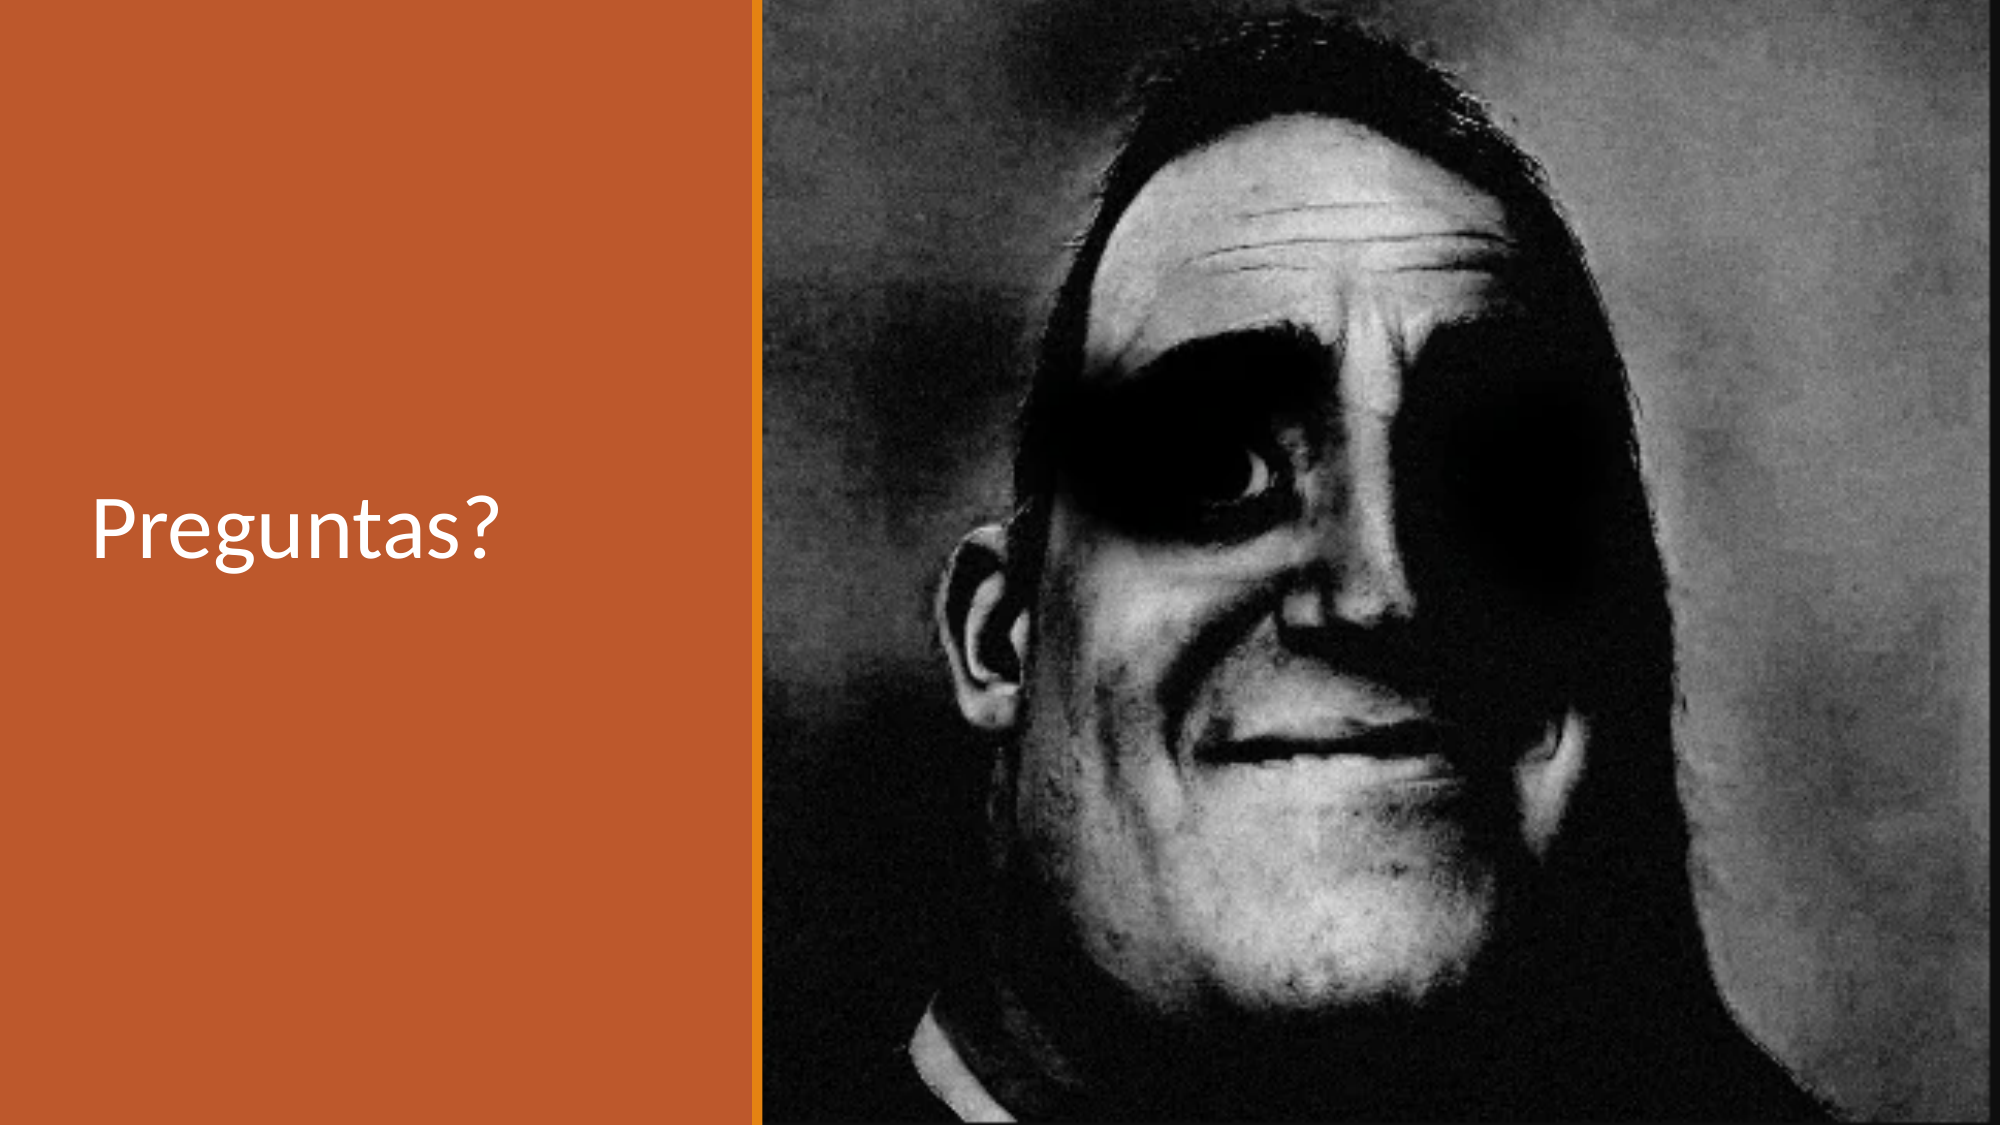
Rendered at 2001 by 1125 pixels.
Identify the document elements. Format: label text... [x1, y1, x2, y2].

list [760, 0, 2000, 1125]
text_box [752, 724, 756, 1125]
title Preguntas? [75, 104, 676, 585]
text_box [752, 0, 758, 711]
text_box [0, 0, 752, 1125]
